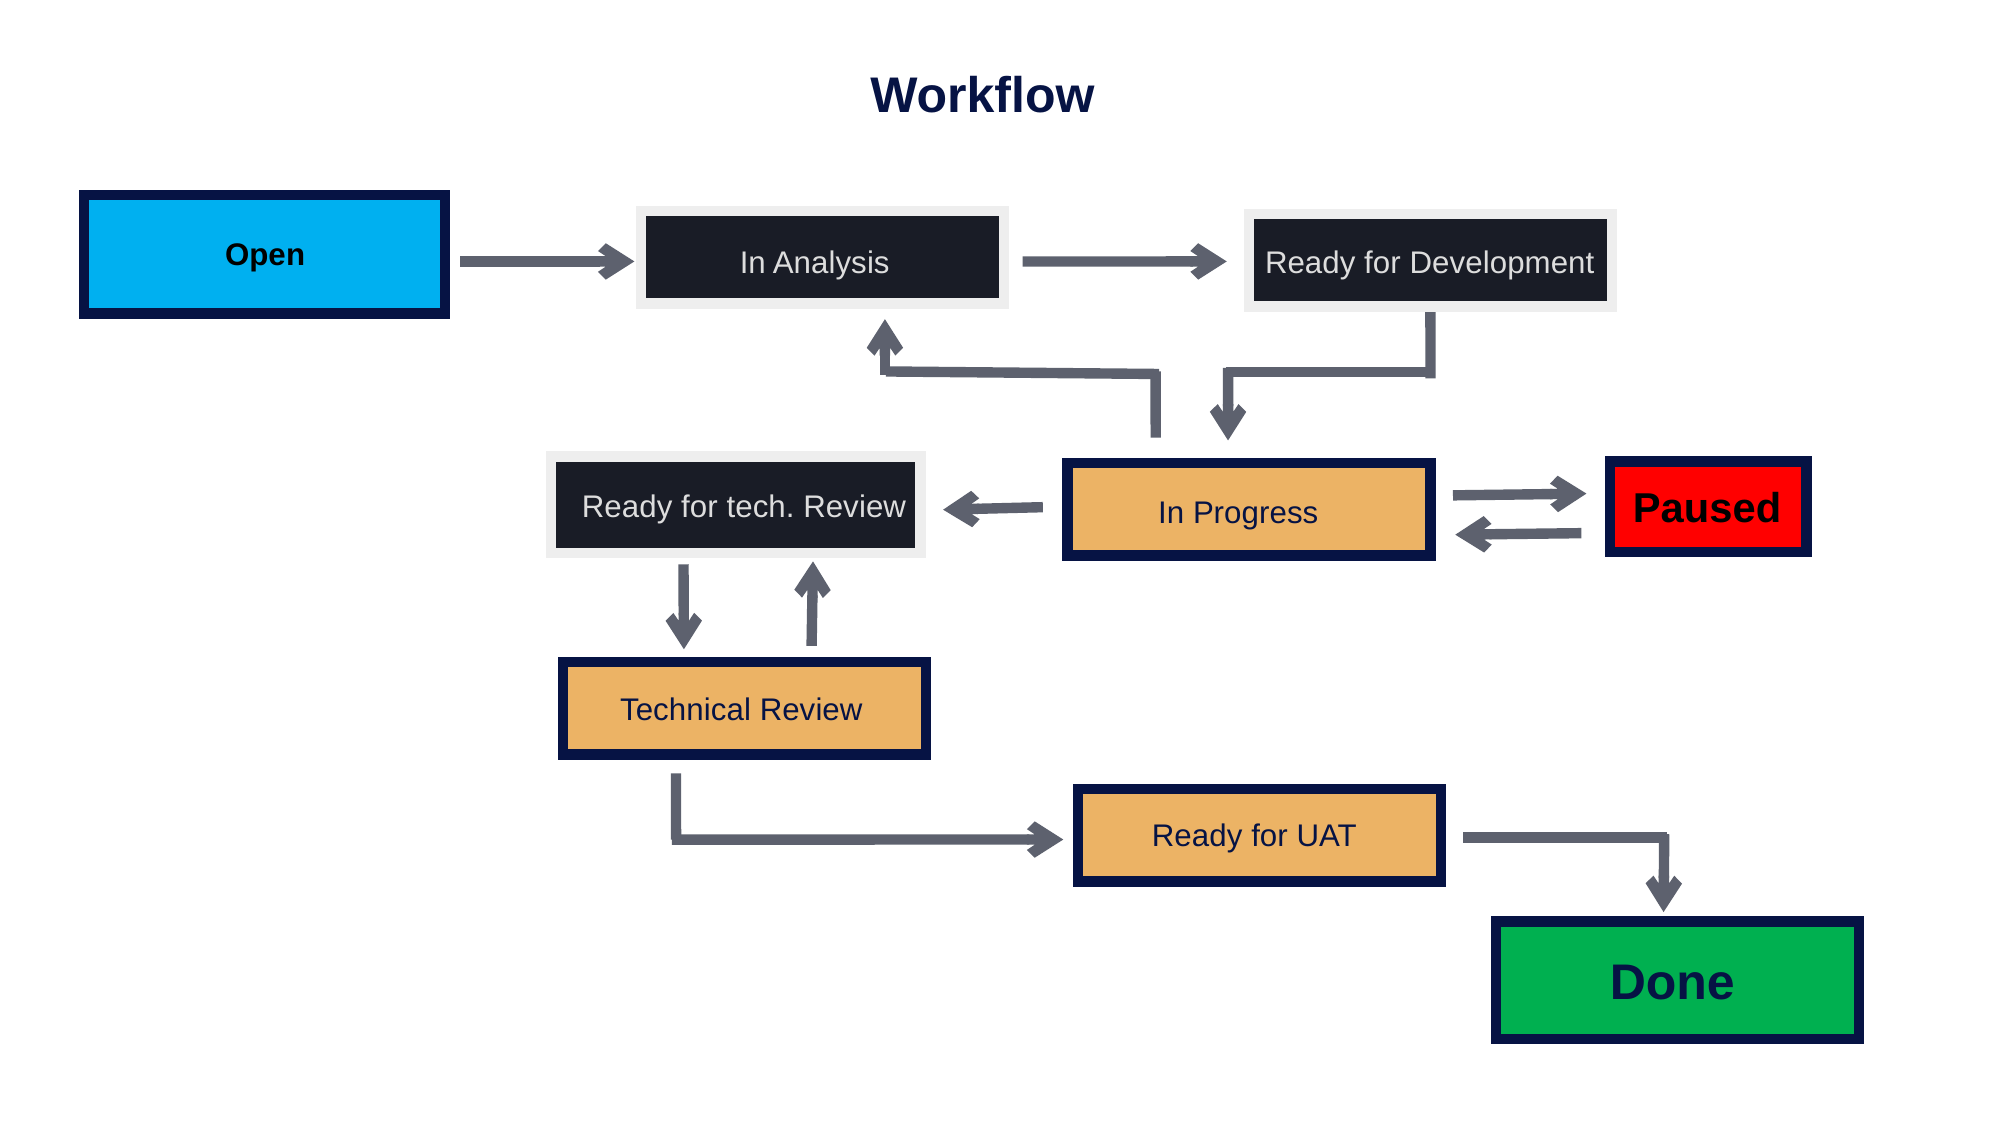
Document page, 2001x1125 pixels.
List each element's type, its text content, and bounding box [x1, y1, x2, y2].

text_box In Progress [1153, 488, 1324, 534]
text_box [551, 456, 921, 553]
text_box [1022, 254, 1227, 269]
text_box Open [220, 229, 310, 276]
text_box [877, 319, 893, 371]
text_box [1656, 834, 1671, 913]
text_box Technical Review [615, 685, 868, 732]
text_box [562, 662, 926, 755]
text_box [676, 564, 692, 650]
text_box [1220, 367, 1236, 441]
text_box [1455, 527, 1582, 542]
text_box Strategy Map [169, 50, 939, 101]
text_box [1610, 461, 1807, 553]
text_box [1248, 214, 1612, 307]
text_box Paused [1628, 476, 1786, 535]
text_box Done [1605, 945, 1739, 1014]
text_box [677, 832, 1064, 847]
text_box Ready for UAT [1147, 811, 1436, 895]
text_box [641, 210, 1005, 304]
text_box Workflow [866, 58, 1099, 127]
text_box [83, 195, 446, 314]
text_box [460, 254, 635, 269]
text_box [1452, 486, 1587, 502]
text_box [1496, 921, 1860, 1039]
text_box [1067, 463, 1431, 556]
text_box Ready for tech. Review [577, 481, 911, 528]
text_box [805, 561, 820, 646]
text_box [1078, 788, 1442, 882]
text_box [943, 502, 1043, 517]
text_box In Analysis [735, 237, 895, 284]
text_box Ready for Development [1260, 238, 1600, 285]
